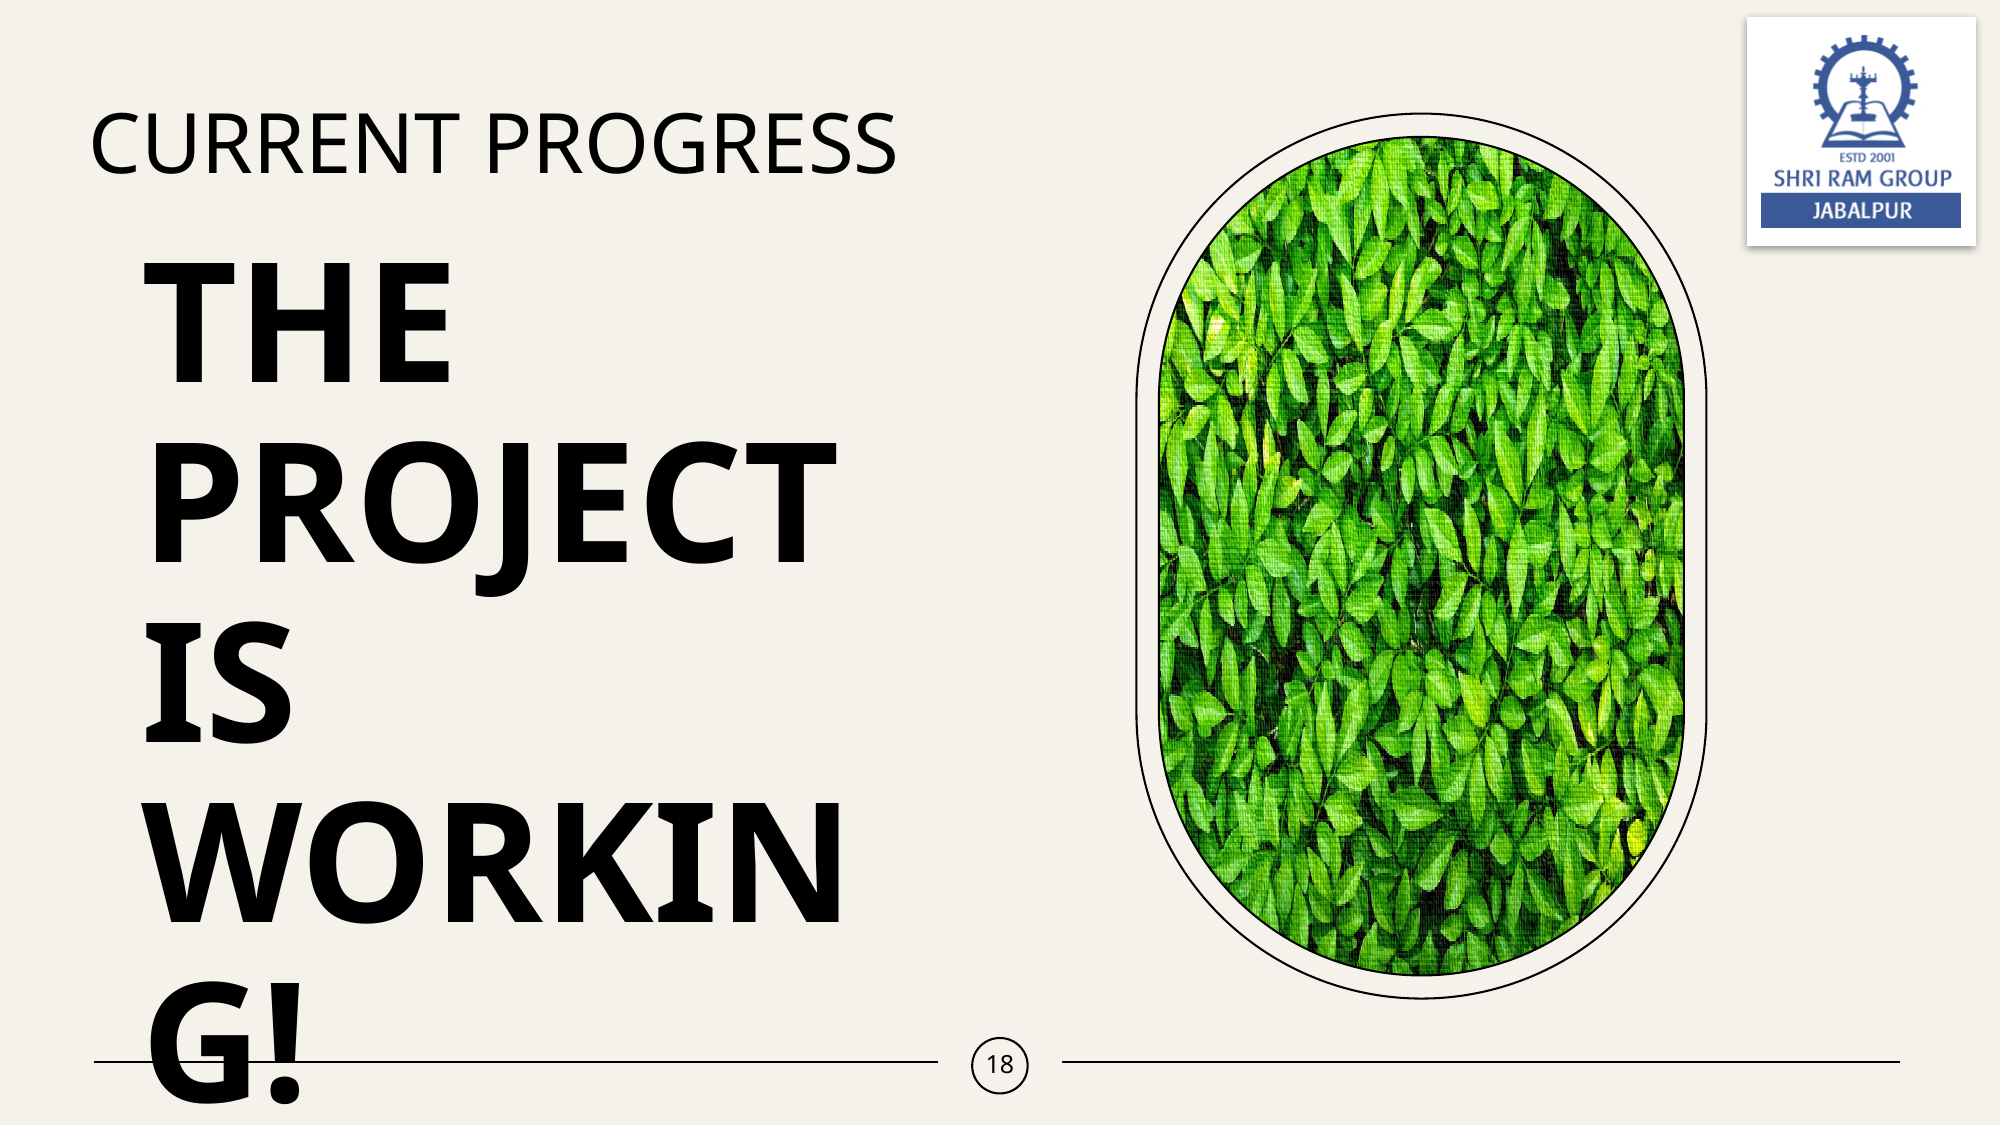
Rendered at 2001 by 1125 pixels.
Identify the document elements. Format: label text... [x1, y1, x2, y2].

picture [1761, 31, 1962, 232]
list The Project is working! [126, 231, 973, 288]
picture [1158, 136, 1684, 976]
slide_number 18 [971, 1036, 1029, 1095]
title CURRENT PROGRESS [73, 88, 1137, 206]
